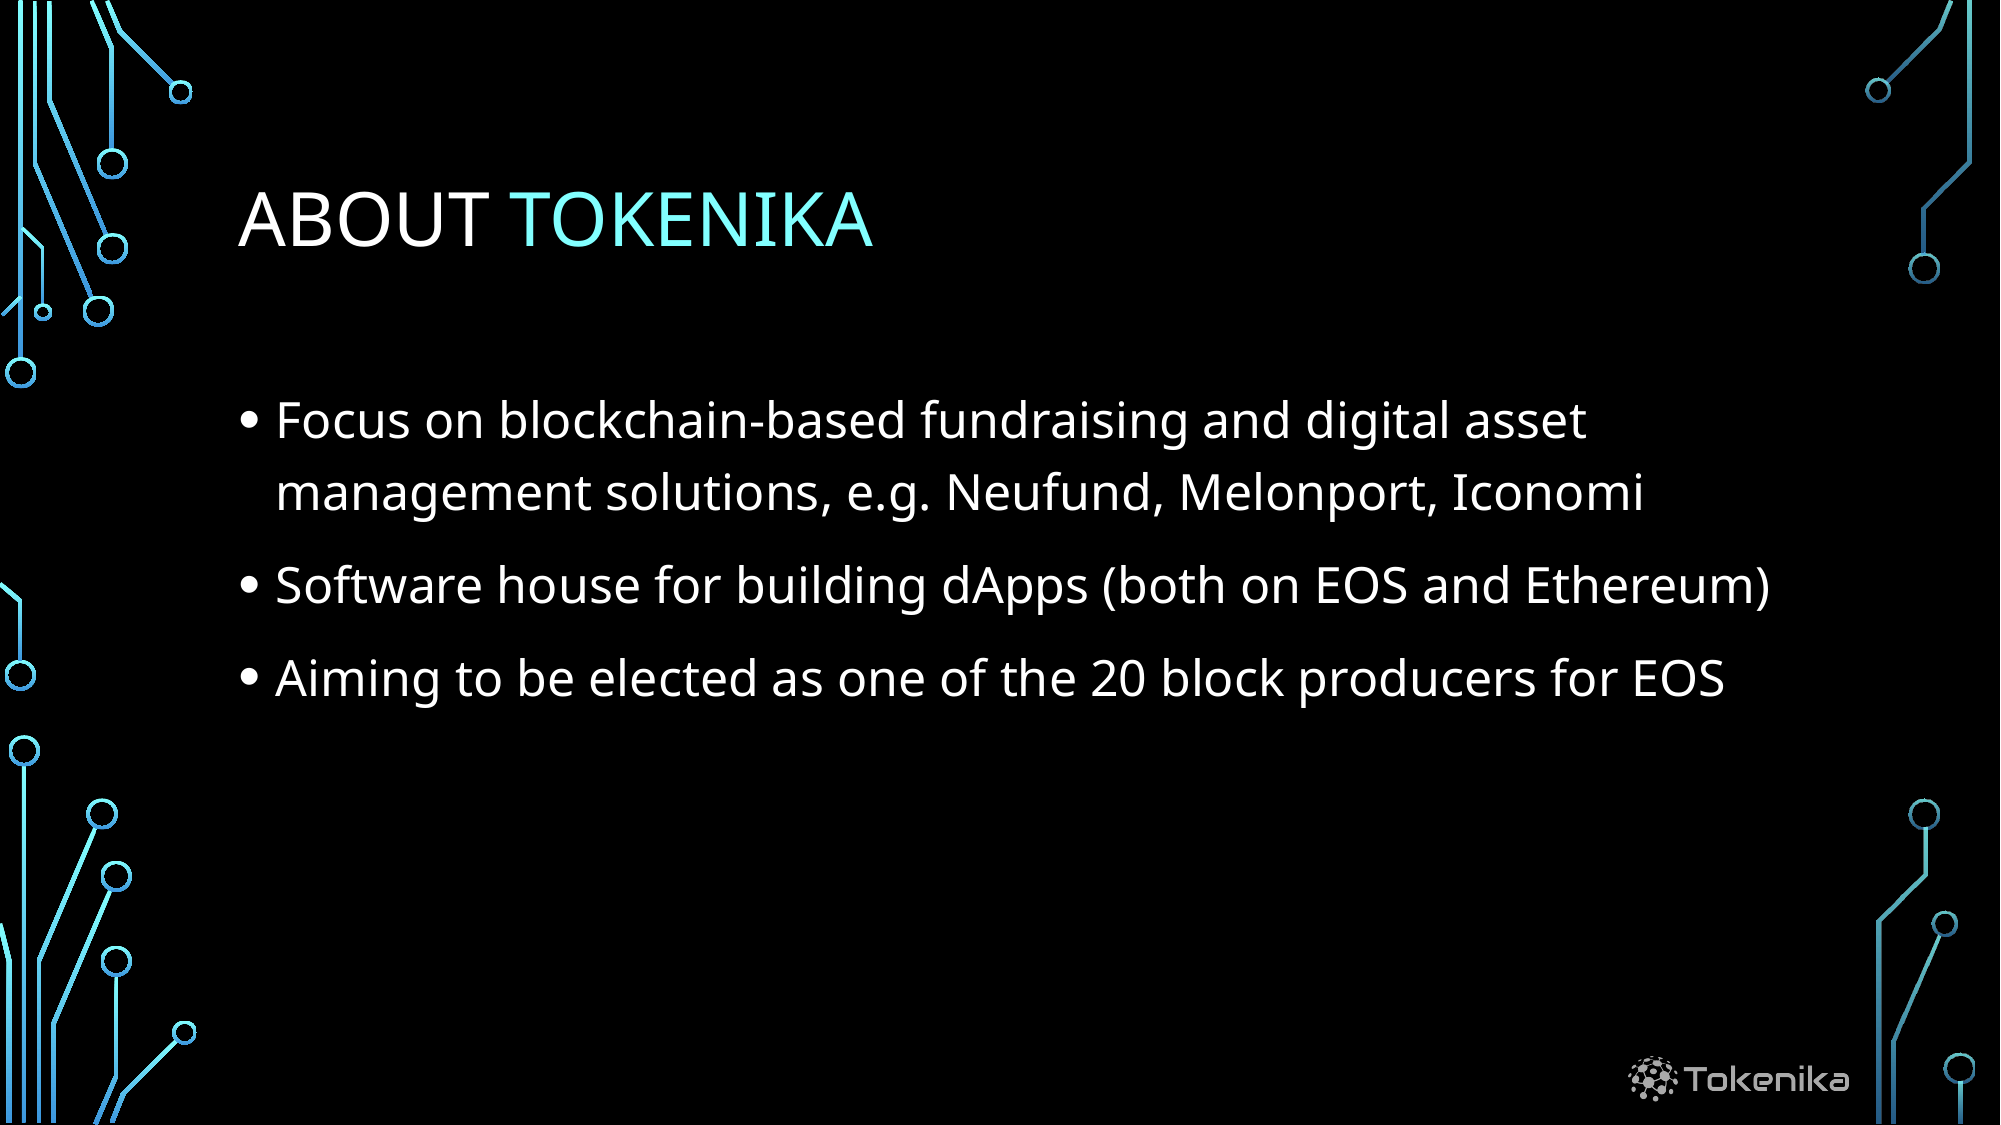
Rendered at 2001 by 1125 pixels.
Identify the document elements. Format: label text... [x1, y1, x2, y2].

title About Tokenika [223, 101, 1849, 344]
list Focus on blockchain-based fundraising and digital asset management solutions, e.g. Neufund, Melonport, Iconomi Software house for building dApps (both on EOS and Ethereum) Aiming to be elected as one of the 20 block producers for EOS [223, 369, 1849, 950]
picture [1628, 1056, 1849, 1103]
